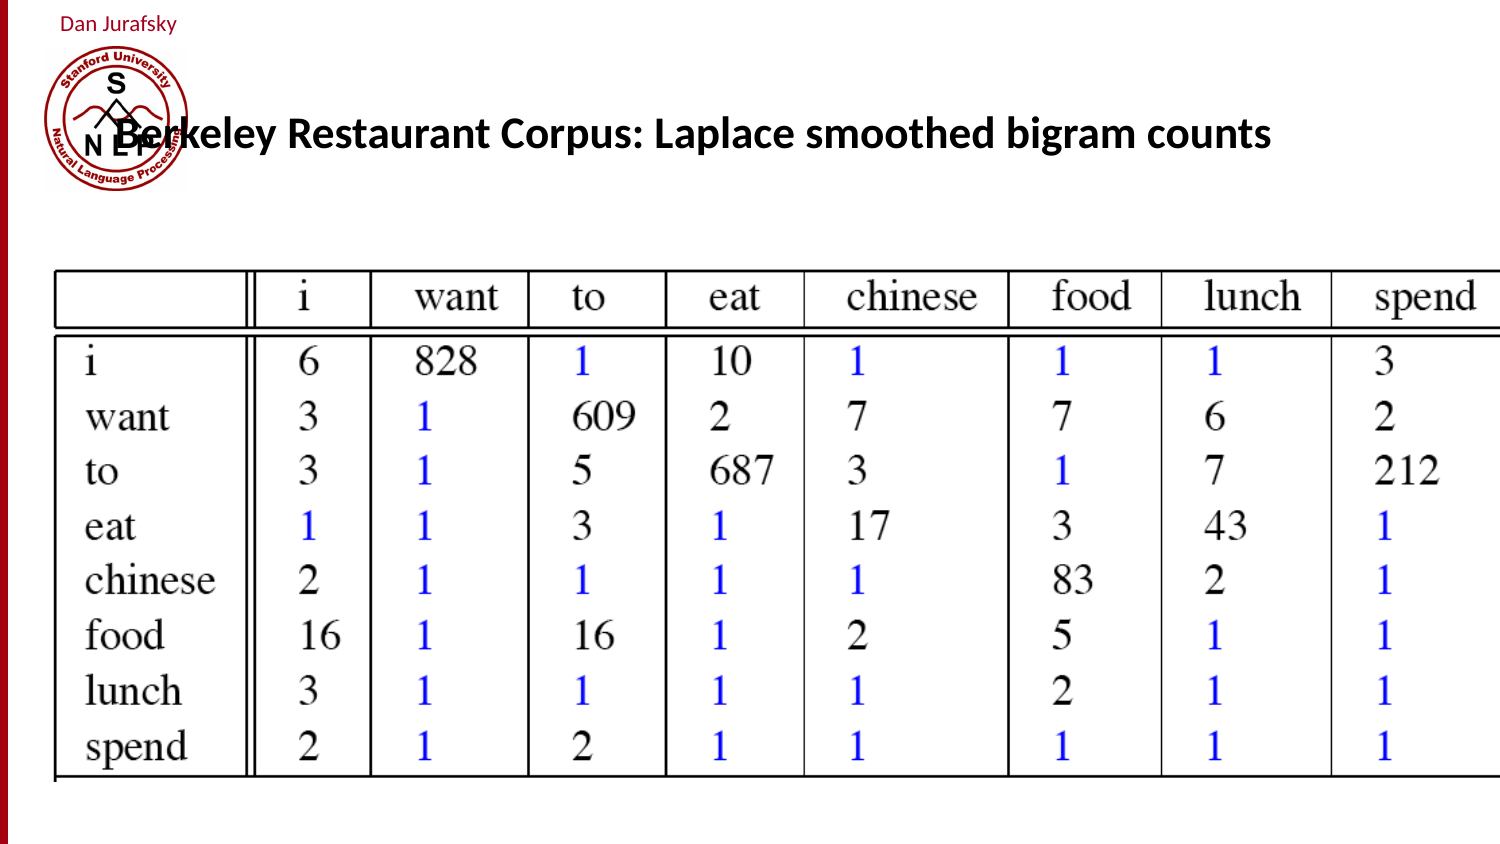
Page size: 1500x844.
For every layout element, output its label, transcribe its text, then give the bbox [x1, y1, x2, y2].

title Berkeley Restaurant Corpus: Laplace smoothed bigram counts [99, 54, 1338, 166]
picture [44, 46, 188, 191]
picture [49, 259, 1500, 782]
